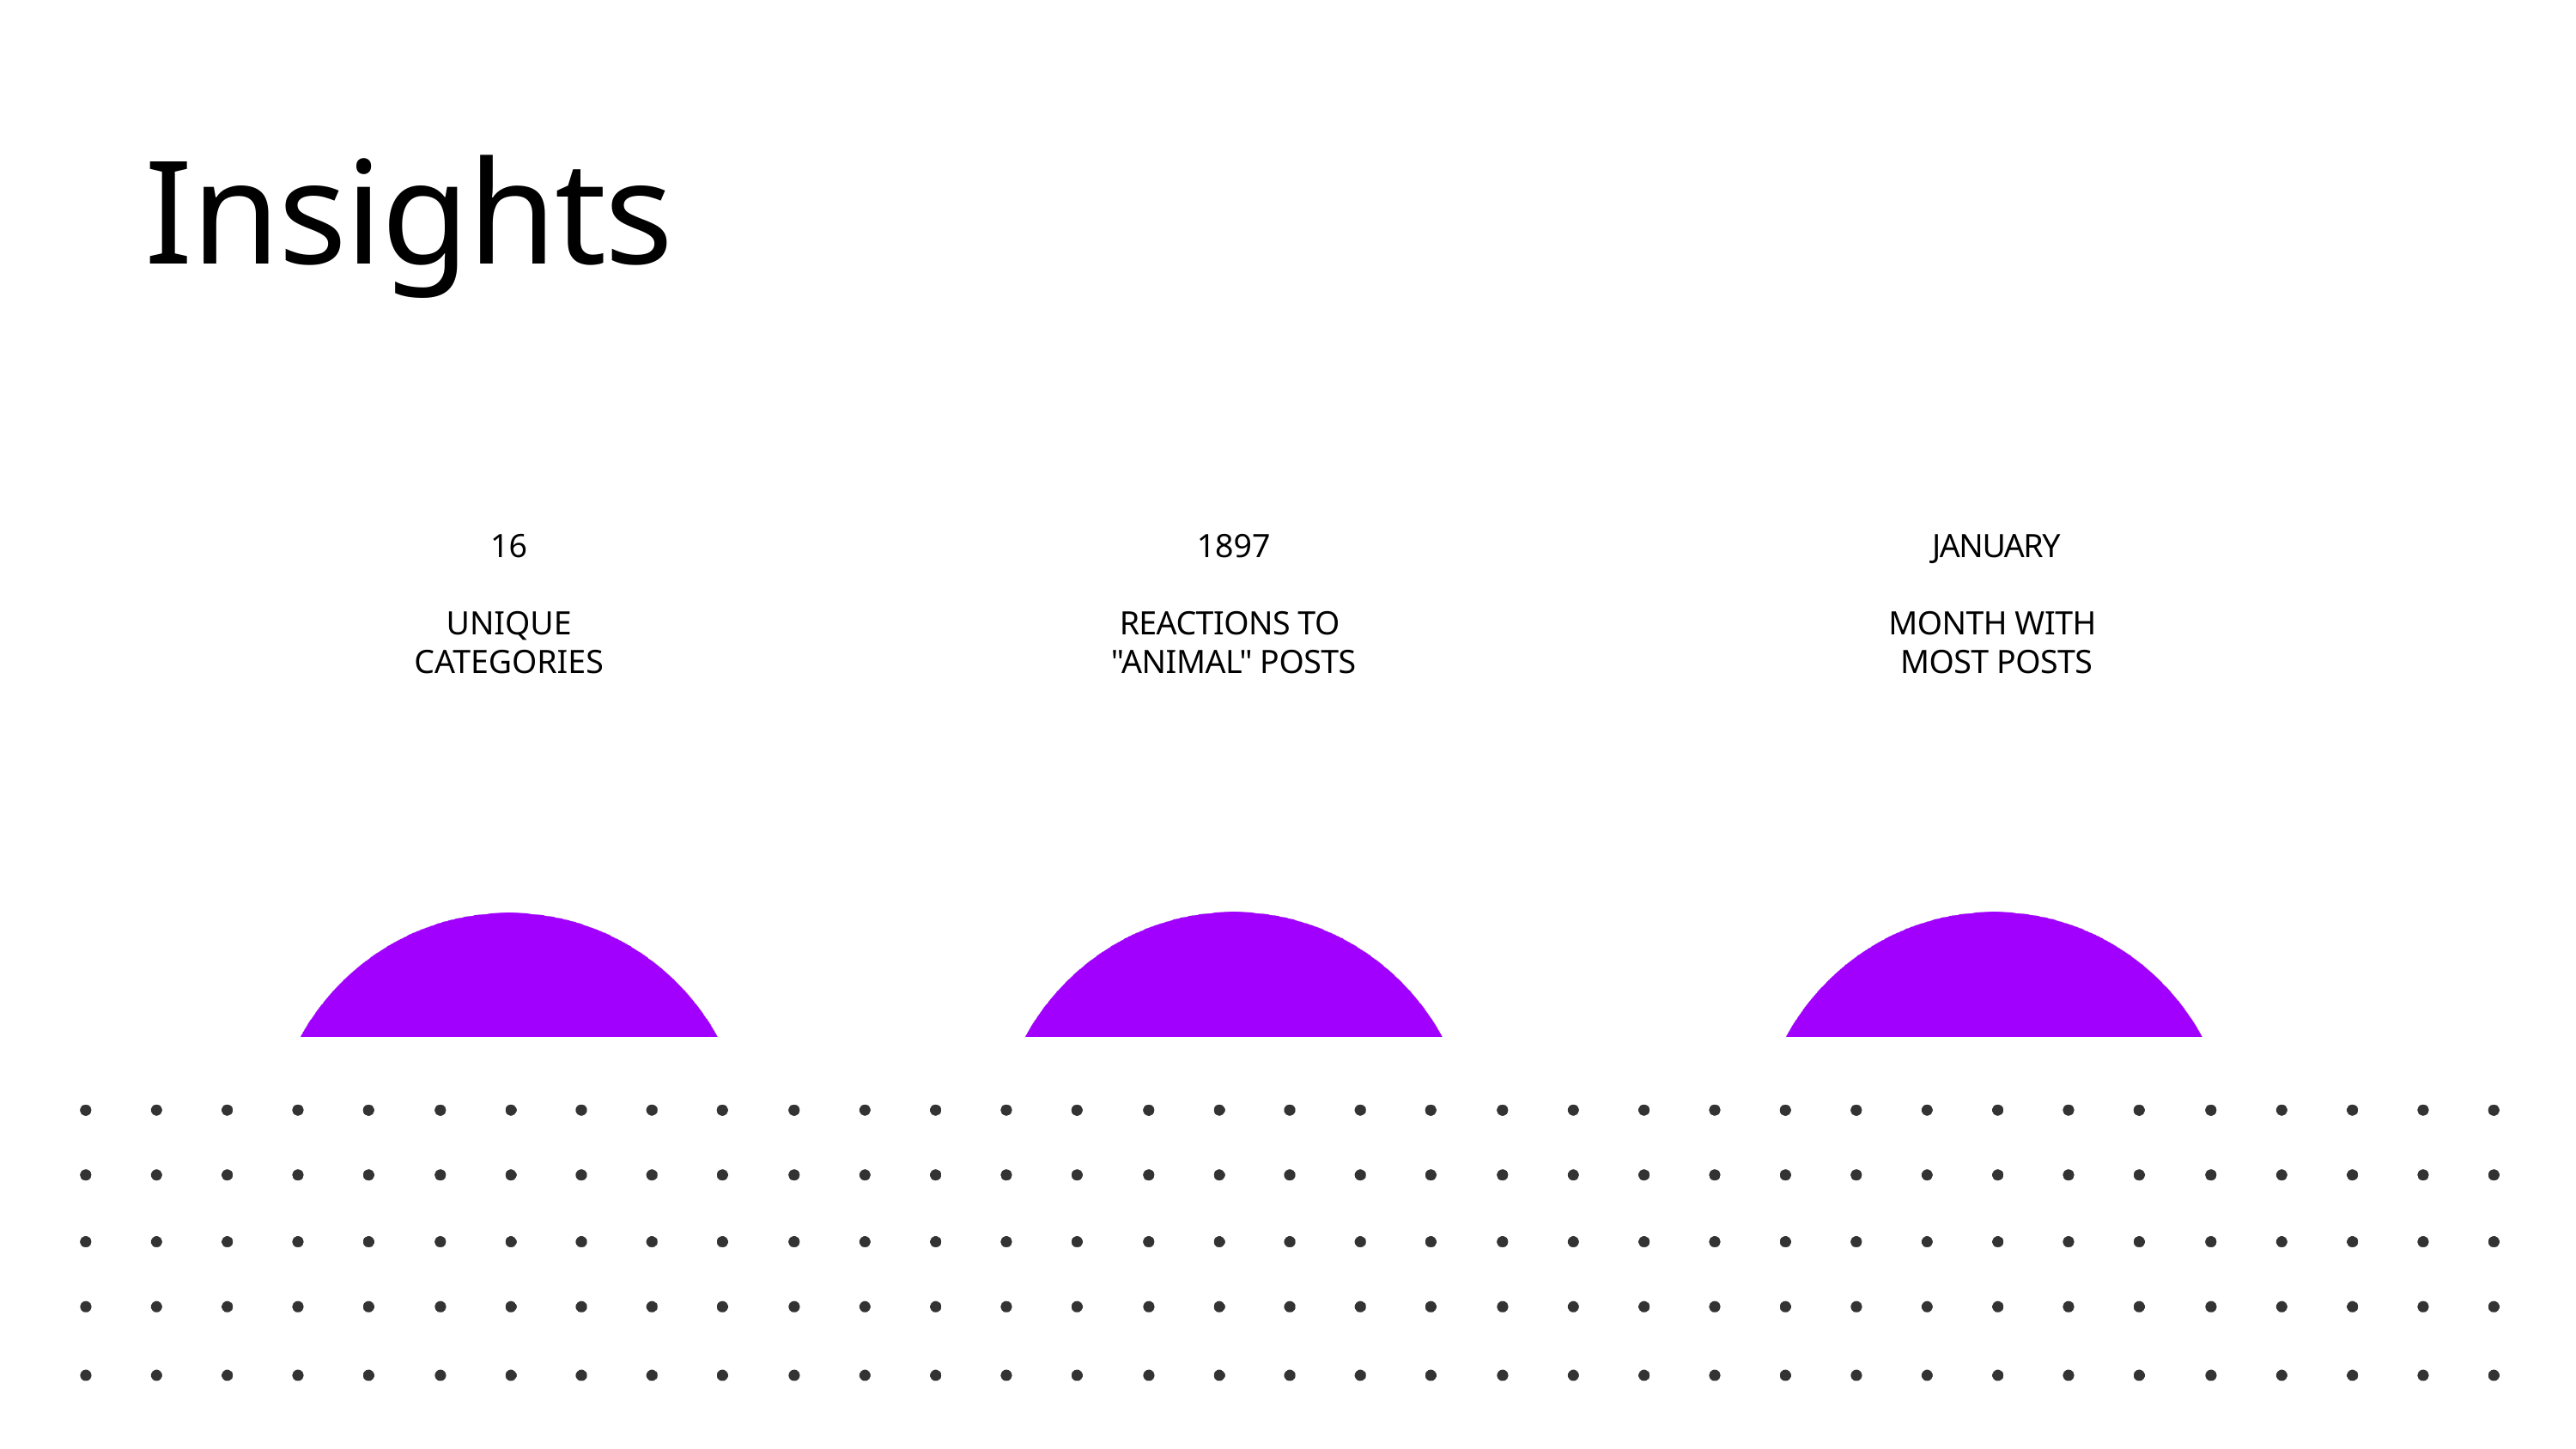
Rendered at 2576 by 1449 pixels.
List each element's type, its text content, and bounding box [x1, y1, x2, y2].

text_box 16 UNIQUE CATEGORIES [401, 518, 617, 687]
text_box 1897 REACTIONS TO "ANIMAL" POSTS [1098, 518, 1370, 725]
text_box JANUARY MONTH WITH MOST POSTS [1875, 518, 2117, 725]
text_box Insights [144, 121, 799, 294]
picture [299, 912, 719, 1037]
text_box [72, 1099, 2504, 1385]
picture [1024, 912, 1443, 1037]
picture [1784, 912, 2204, 1037]
